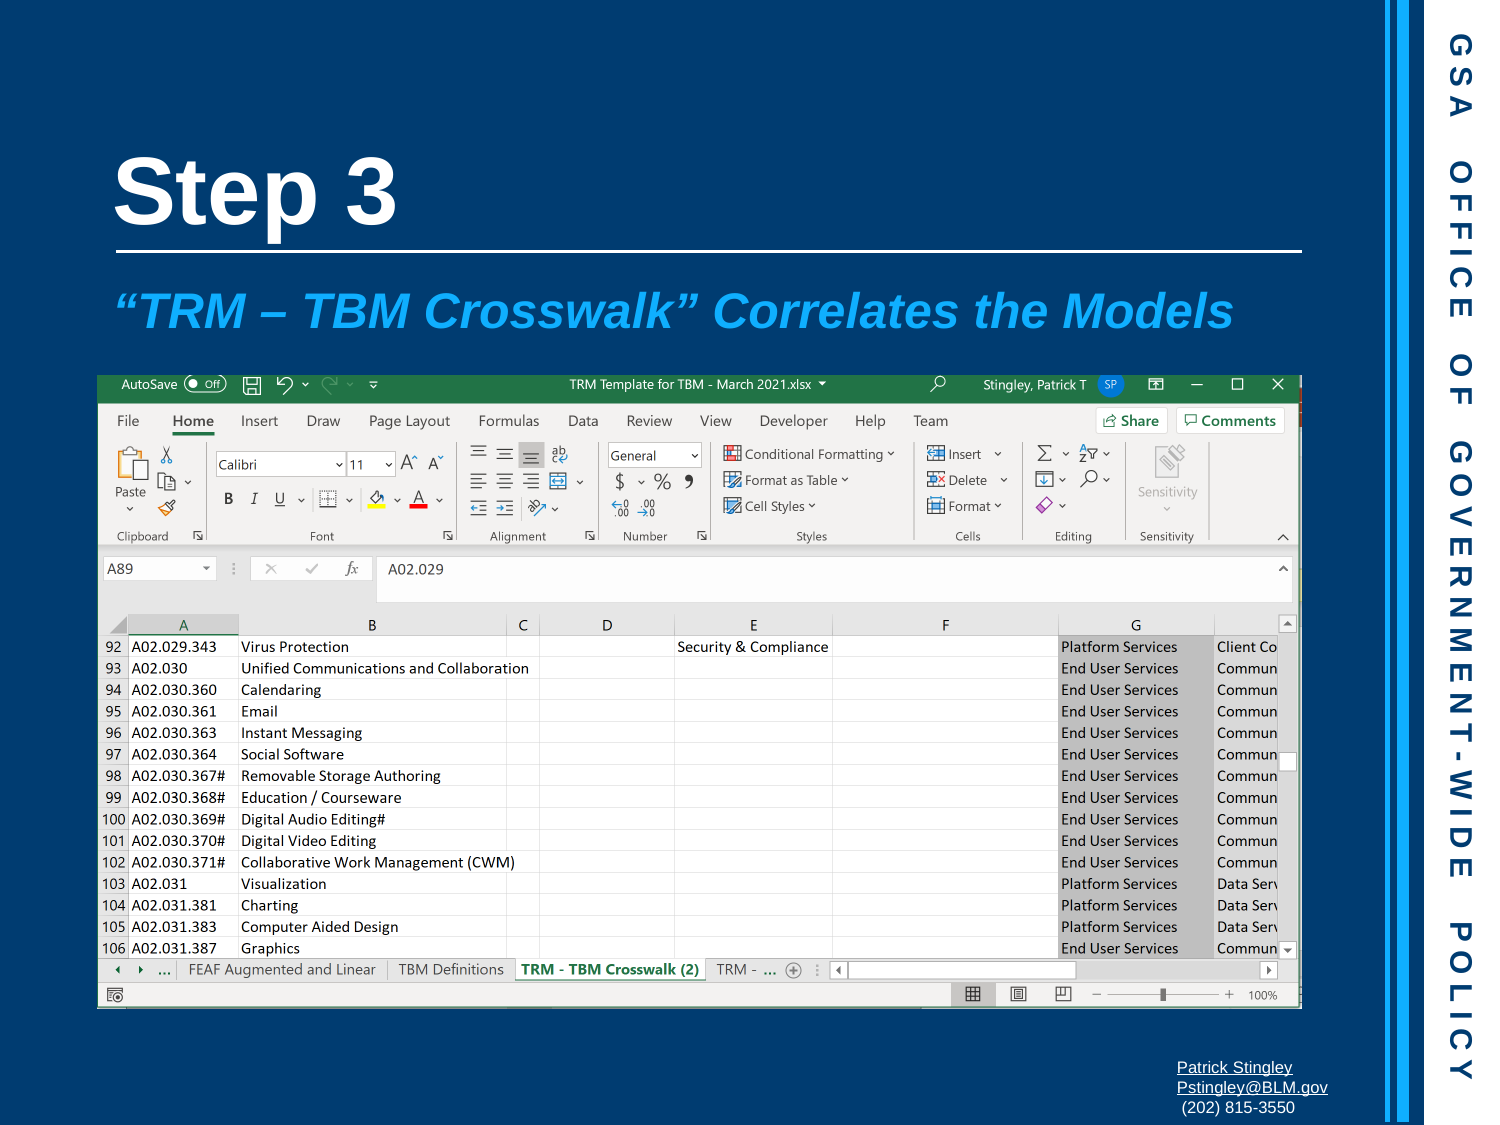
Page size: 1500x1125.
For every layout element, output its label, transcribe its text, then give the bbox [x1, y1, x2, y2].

title Step 3 [97, 65, 1302, 255]
subtitle “TRM – TBM Crosswalk” Correlates the Models [97, 255, 1346, 342]
text_box Patrick Stingley Pstingley@BLM.gov (202) 815-3550 [1161, 1049, 1345, 1125]
picture [96, 374, 1303, 1009]
